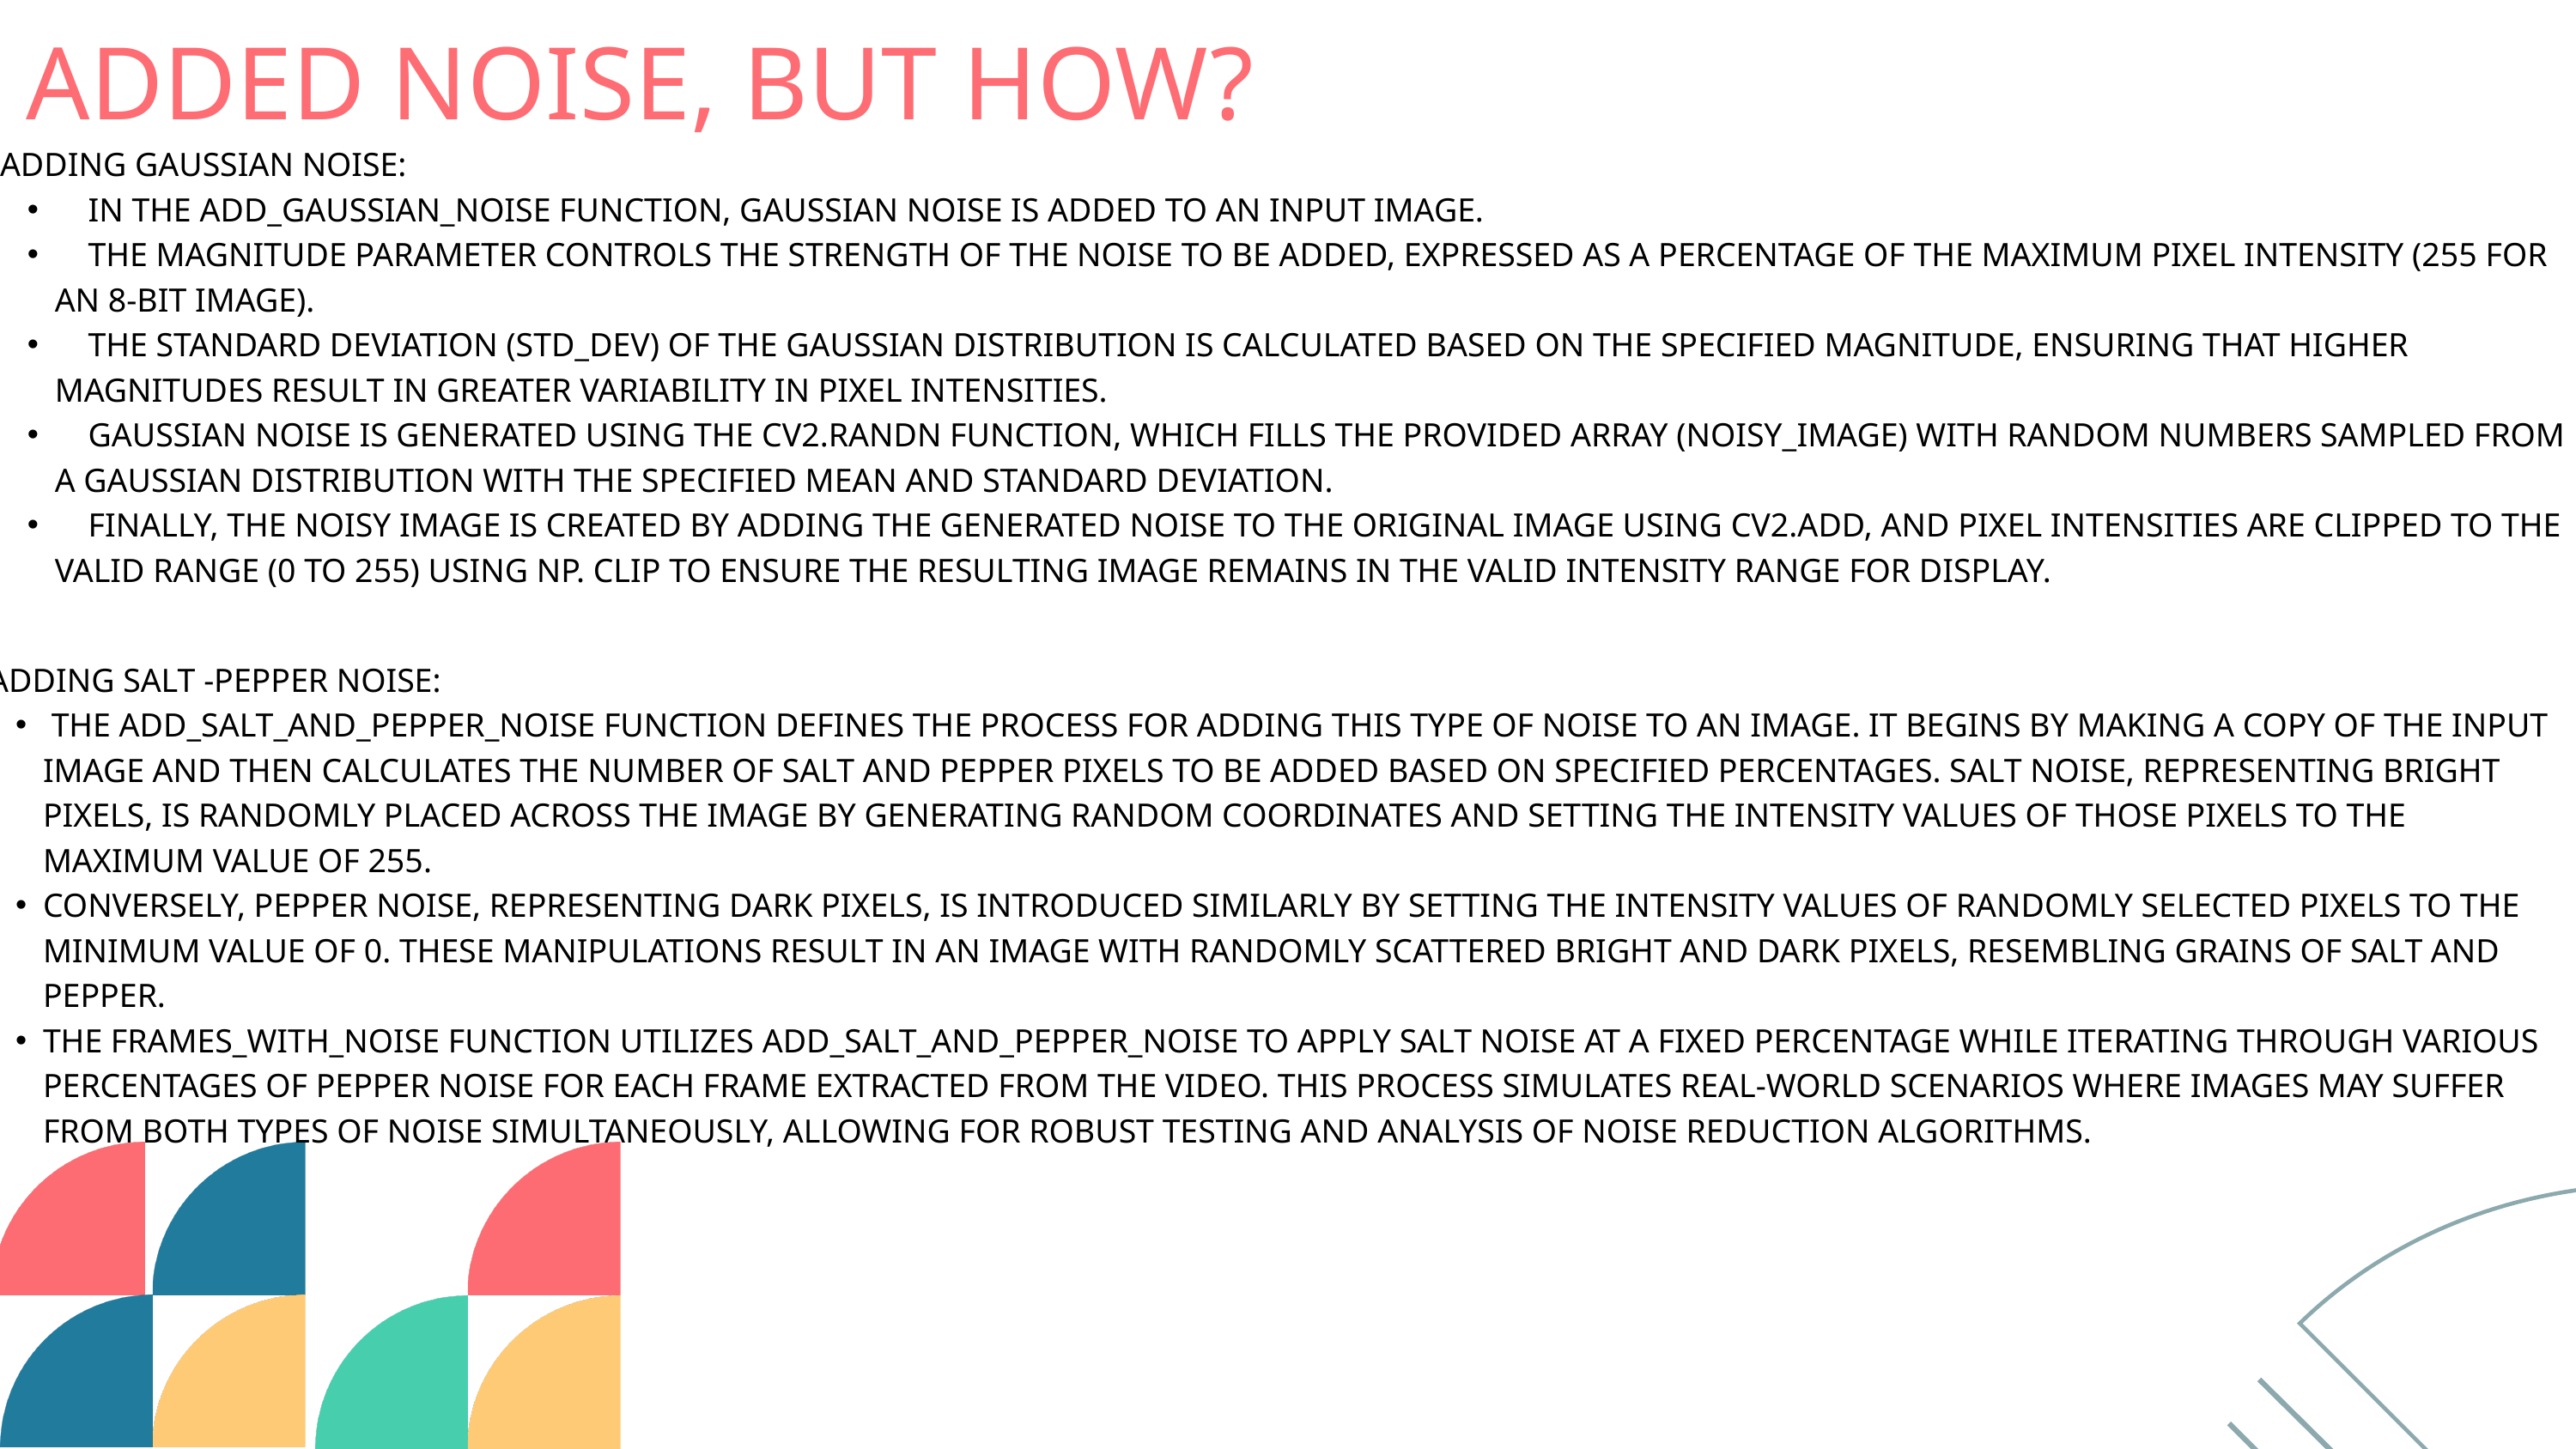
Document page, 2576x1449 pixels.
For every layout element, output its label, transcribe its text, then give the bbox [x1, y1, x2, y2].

text_box [315, 1295, 467, 1449]
text_box [0, 1149, 145, 1294]
text_box ADDED NOISE, BUT HOW? [26, 40, 1337, 137]
text_box ADDING GAUSSIAN NOISE: IN THE ADD_GAUSSIAN_NOISE FUNCTION, GAUSSIAN NOISE IS ADDED TO AN INPUT IMAGE. THE MAGNITUDE PARAMETER CONTROLS THE STRENGTH OF THE NOISE TO BE ADDED, EXPRESSED AS A PERCENTAGE OF THE MAXIMUM PIXEL INTENSITY (255 FOR AN 8-BIT IMAGE). THE STANDARD DEVIATION (STD_DEV) OF THE GAUSSIAN DISTRIBUTION IS CALCULATED BASED ON THE SPECIFIED MAGNITUDE, ENSURING THAT HIGHER MAGNITUDES RESULT IN GREATER VARIABILITY IN PIXEL INTENSITIES. GAUSSIAN NOISE IS GENERATED USING THE CV2.RANDN FUNCTION, WHICH FILLS THE PROVIDED ARRAY (NOISY_IMAGE) WITH RANDOM NUMBERS SAMPLED FROM A GAUSSIAN DISTRIBUTION WITH THE SPECIFIED MEAN AND STANDARD DEVIATION. FINALLY, THE NOISY IMAGE IS CREATED BY ADDING THE GENERATED NOISE TO THE ORIGINAL IMAGE USING CV2.ADD, AND PIXEL INTENSITIES ARE CLIPPED TO THE VALID RANGE (0 TO 255) USING NP. CLIP TO ENSURE THE RESULTING IMAGE REMAINS IN THE VALID INTENSITY RANGE FOR DISPLAY. [0, 137, 2576, 589]
text_box [467, 1295, 621, 1449]
text_box ADDING SALT -PEPPER NOISE: THE ADD_SALT_AND_PEPPER_NOISE FUNCTION DEFINES THE PROCESS FOR ADDING THIS TYPE OF NOISE TO AN IMAGE. IT BEGINS BY MAKING A COPY OF THE INPUT IMAGE AND THEN CALCULATES THE NUMBER OF SALT AND PEPPER PIXELS TO BE ADDED BASED ON SPECIFIED PERCENTAGES. SALT NOISE, REPRESENTING BRIGHT PIXELS, IS RANDOMLY PLACED ACROSS THE IMAGE BY GENERATING RANDOM COORDINATES AND SETTING THE INTENSITY VALUES OF THOSE PIXELS TO THE MAXIMUM VALUE OF 255. CONVERSELY, PEPPER NOISE, REPRESENTING DARK PIXELS, IS INTRODUCED SIMILARLY BY SETTING THE INTENSITY VALUES OF RANDOMLY SELECTED PIXELS TO THE MINIMUM VALUE OF 0. THESE MANIPULATIONS RESULT IN AN IMAGE WITH RANDOMLY SCATTERED BRIGHT AND DARK PIXELS, RESEMBLING GRAINS OF SALT AND PEPPER. THE FRAMES_WITH_NOISE FUNCTION UTILIZES ADD_SALT_AND_PEPPER_NOISE TO APPLY SALT NOISE AT A FIXED PERCENTAGE WHILE ITERATING THROUGH VARIOUS PERCENTAGES OF PEPPER NOISE FOR EACH FRAME EXTRACTED FROM THE VIDEO. THIS PROCESS SIMULATES REAL-WORLD SCENARIOS WHERE IMAGES MAY SUFFER FROM BOTH TYPES OF NOISE SIMULTANEOUSLY, ALLOWING FOR ROBUST TESTING AND ANALYSIS OF NOISE REDUCTION ALGORITHMS. [0, 653, 2565, 1149]
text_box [2147, 967, 2576, 1449]
text_box [0, 1294, 153, 1447]
text_box [467, 1149, 621, 1295]
text_box [152, 1149, 306, 1294]
text_box [153, 1294, 306, 1447]
